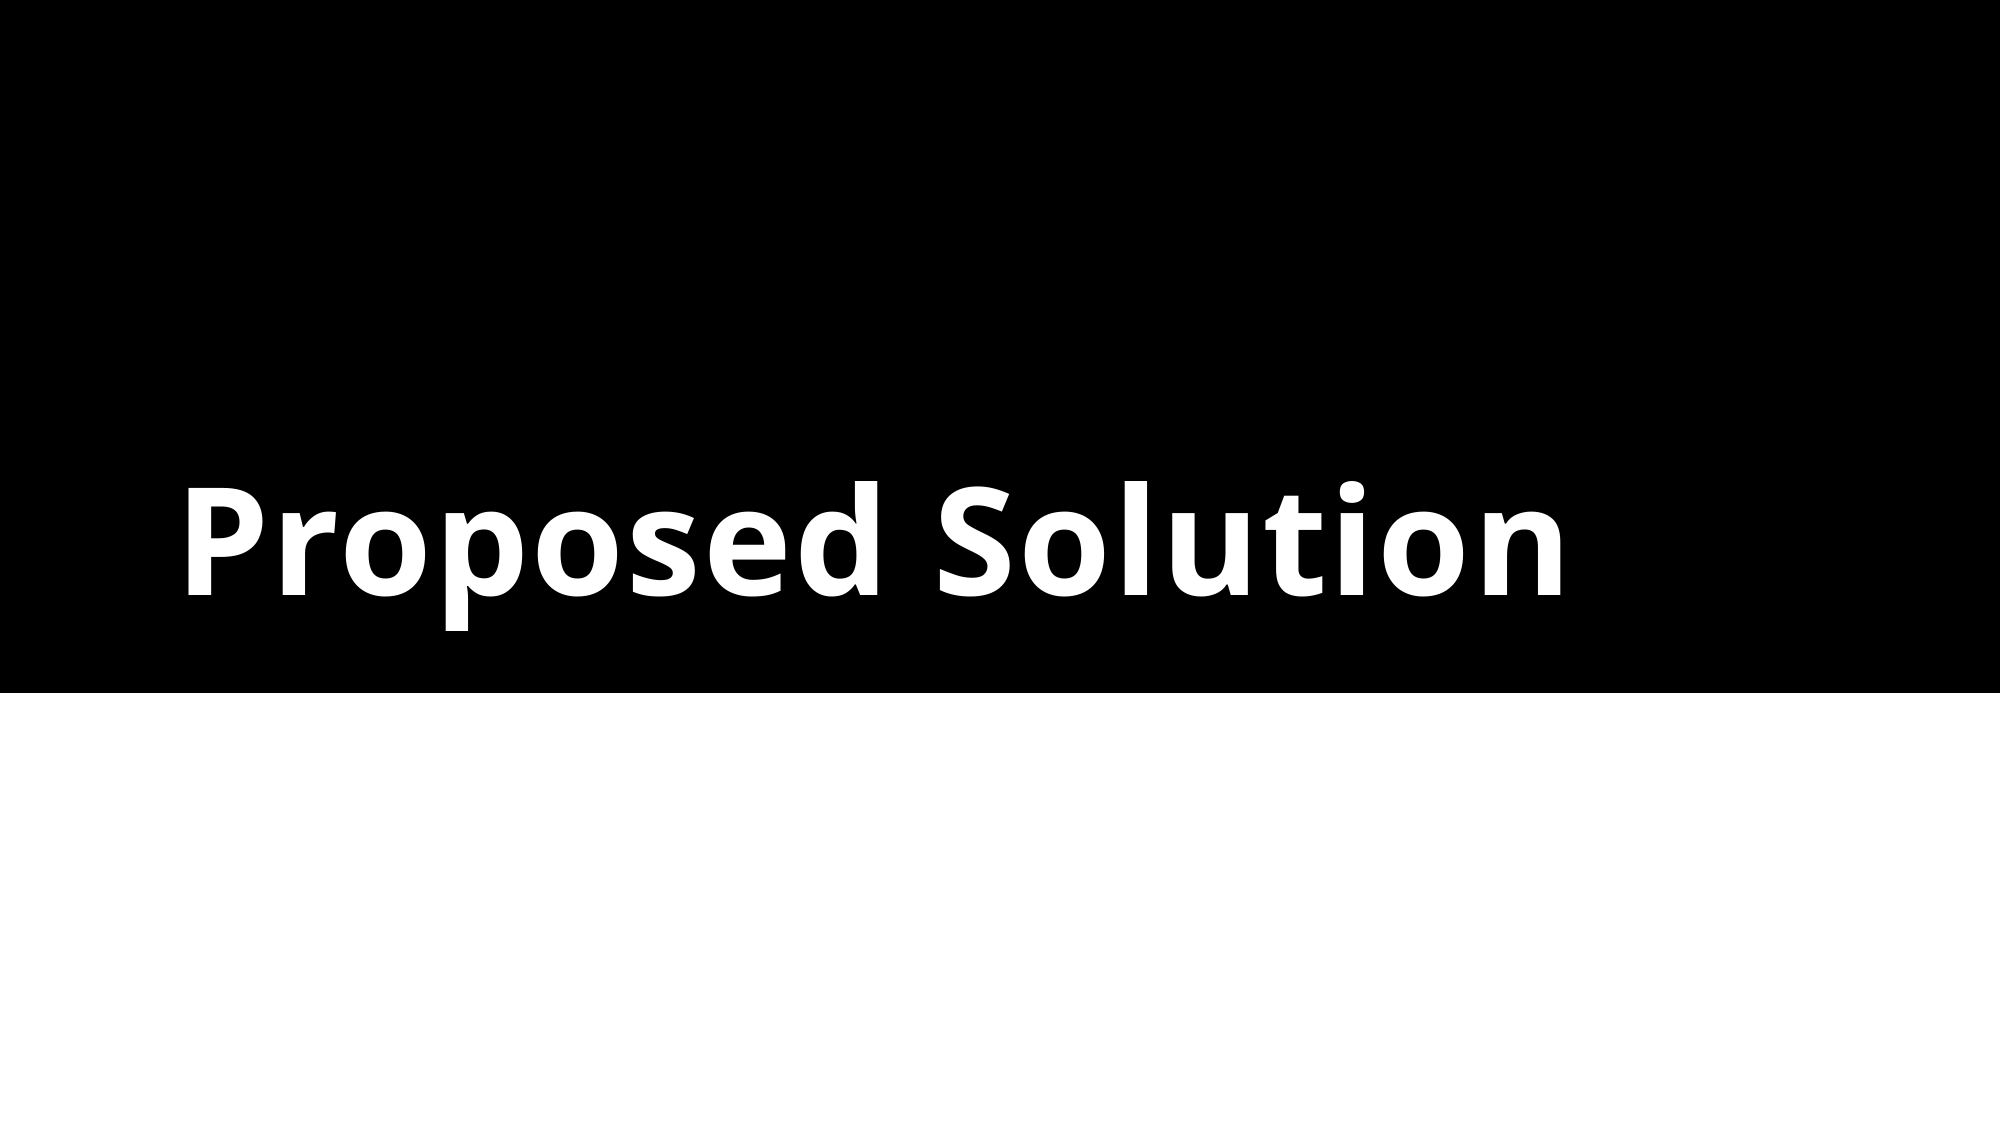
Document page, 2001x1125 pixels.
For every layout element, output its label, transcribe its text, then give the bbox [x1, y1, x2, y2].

title Proposed Solution [157, 126, 1842, 641]
